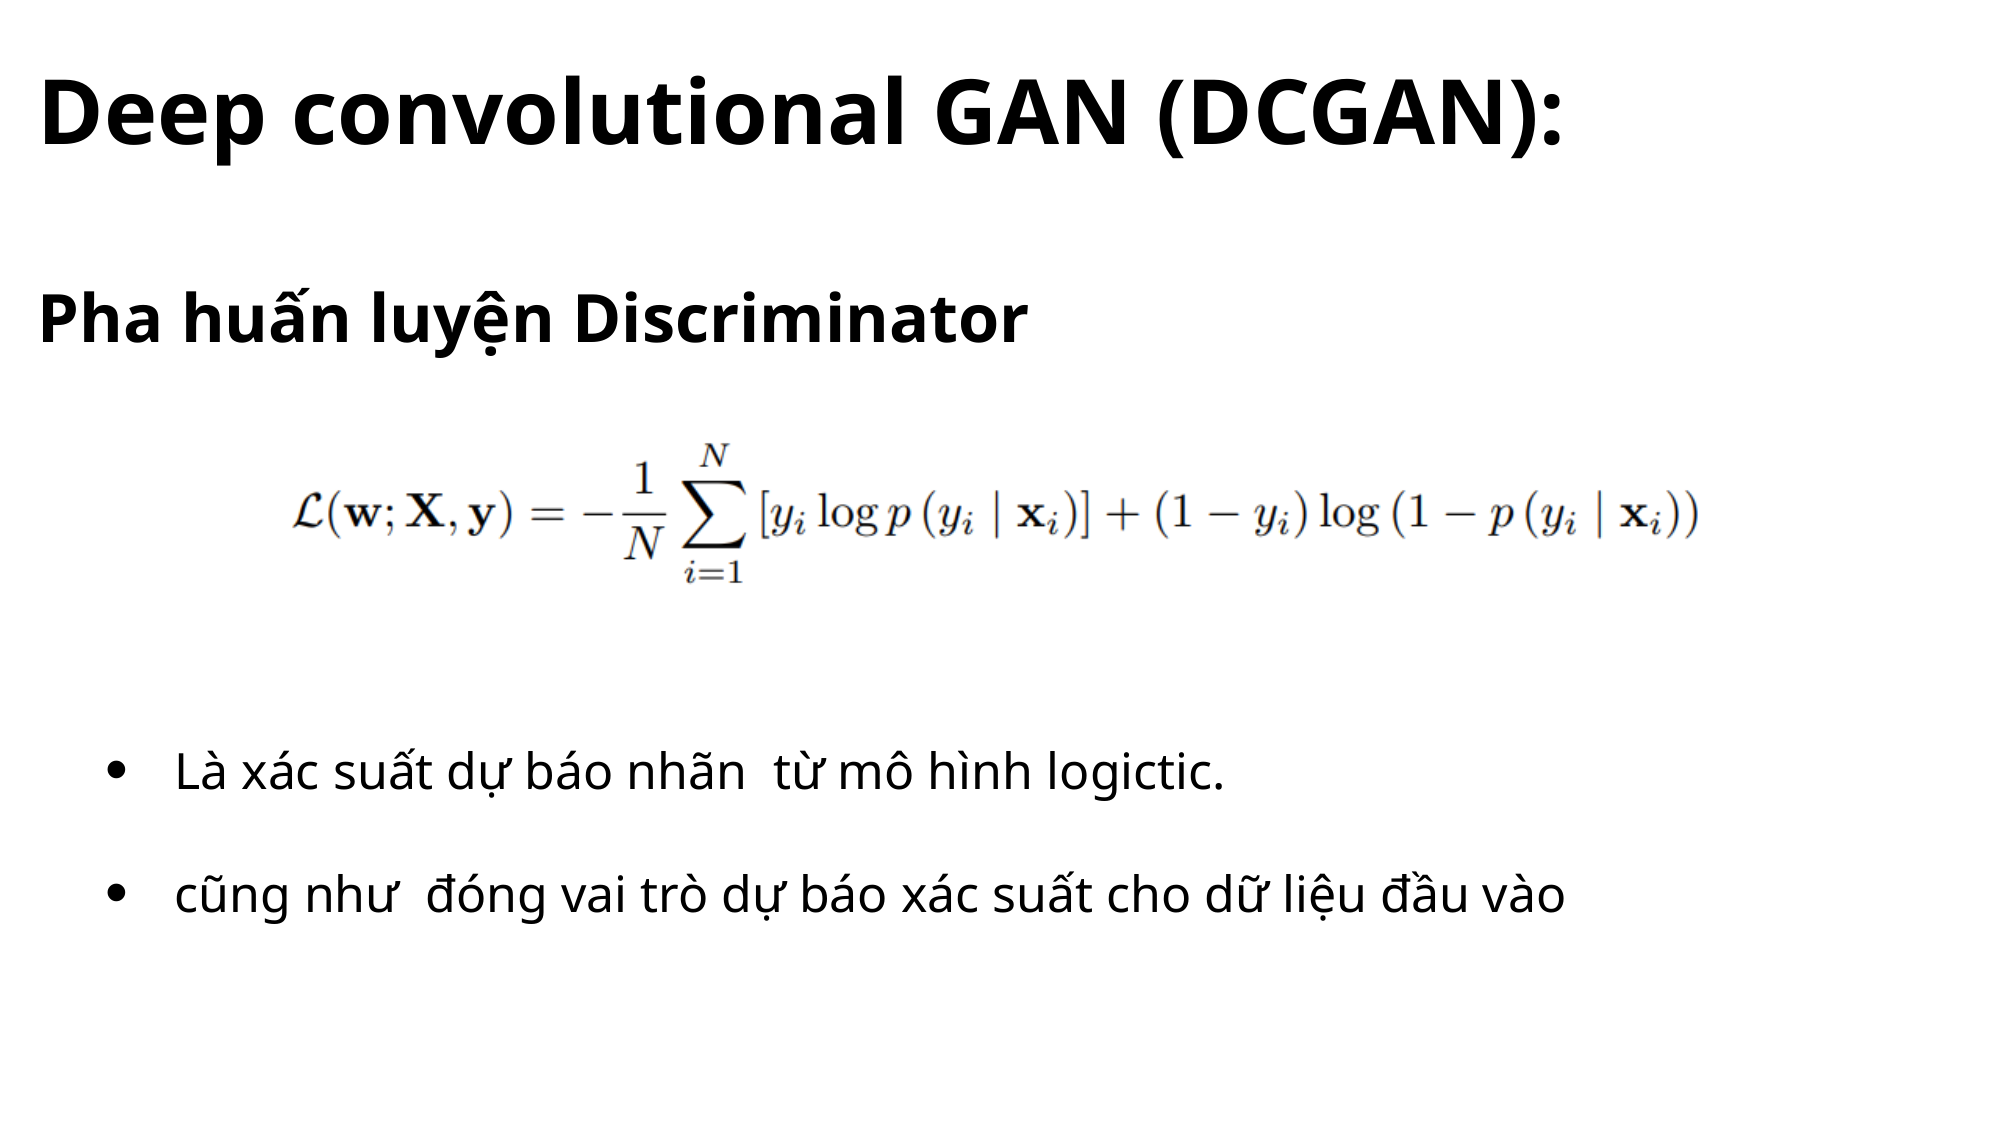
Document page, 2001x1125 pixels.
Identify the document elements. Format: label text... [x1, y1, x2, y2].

list Pha huấn luyện Discriminator [22, 212, 1925, 369]
picture [263, 409, 1737, 616]
title Deep convolutional GAN (DCGAN): [22, 15, 1748, 172]
